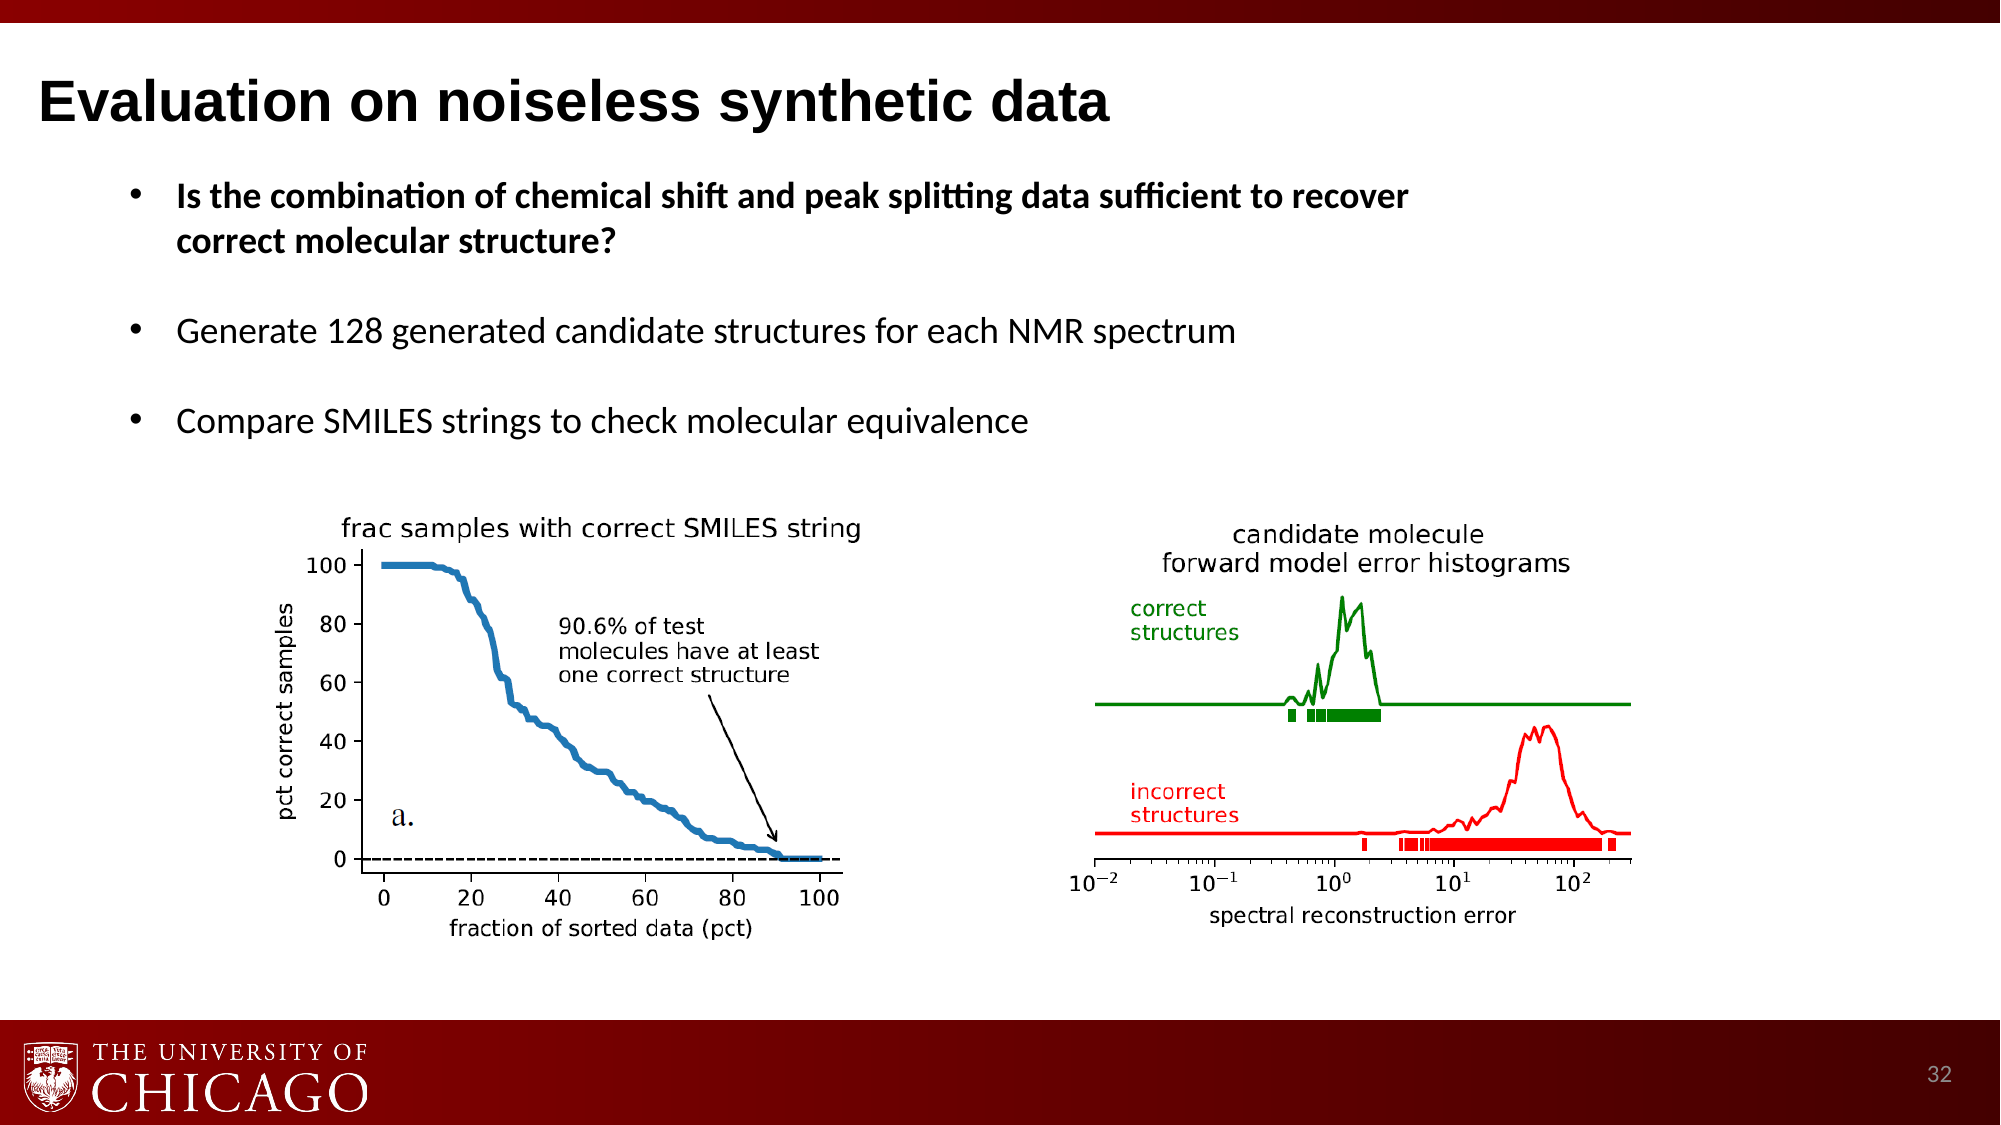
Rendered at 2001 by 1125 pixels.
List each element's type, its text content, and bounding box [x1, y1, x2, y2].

text_box Evaluation on noiseless synthetic data [23, 55, 1704, 141]
text_box Is the combination of chemical shift and peak splitting data sufficient to recover correct molecular structure? Generate 128 generated candidate structures for each NMR spectrum Compare SMILES strings to check molecular equivalence [114, 163, 1457, 448]
picture [261, 492, 876, 951]
slide_number 32 [1517, 1042, 1968, 1103]
picture [1070, 507, 1644, 941]
text_box [0, 1020, 2000, 1125]
picture [23, 1042, 367, 1112]
text_box [0, 0, 2000, 23]
